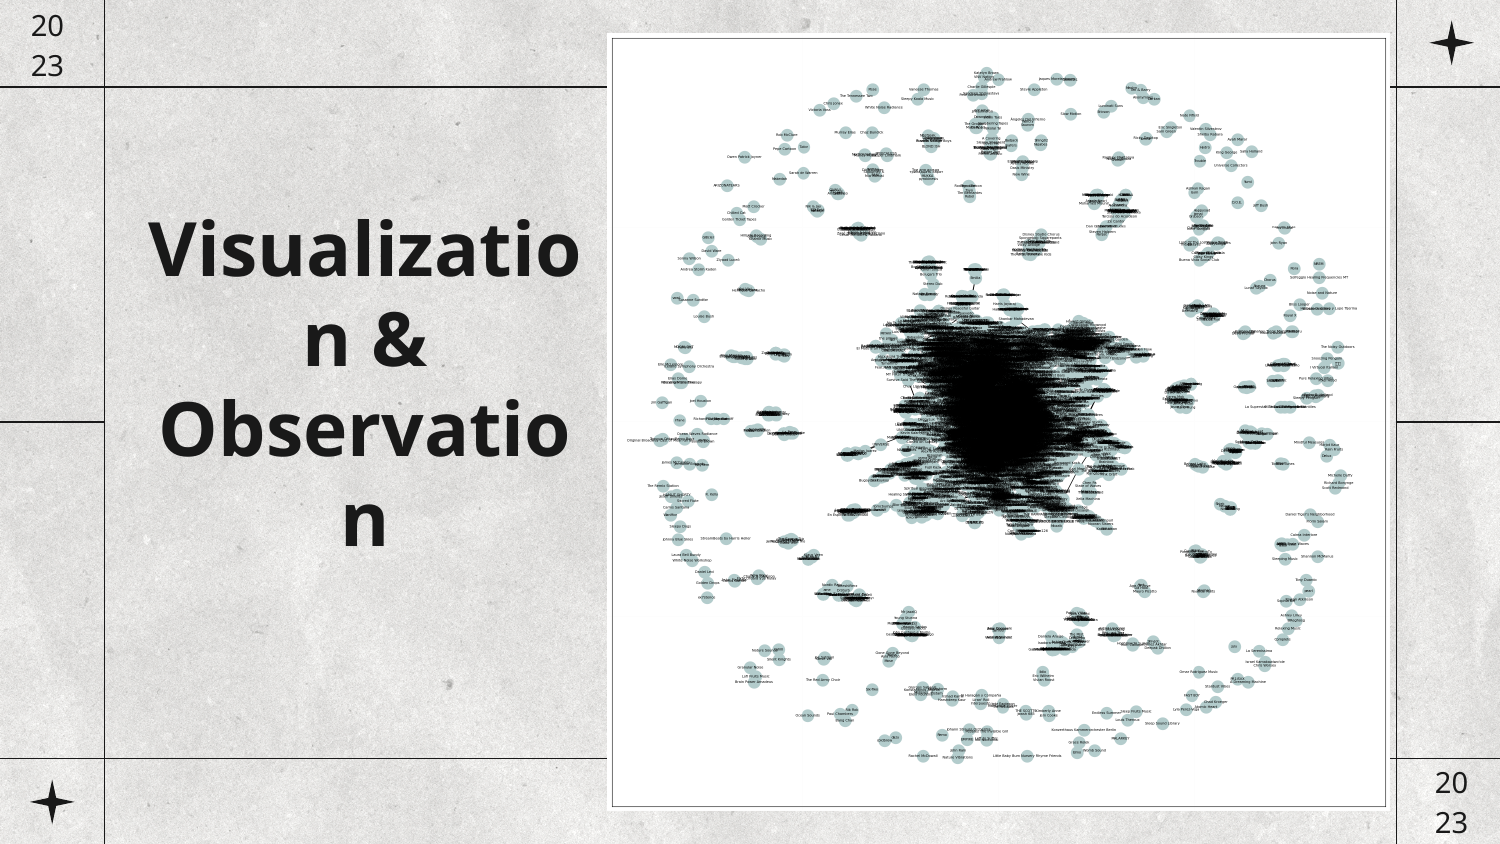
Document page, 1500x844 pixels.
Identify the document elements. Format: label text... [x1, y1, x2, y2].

picture [0, 759, 104, 844]
picture [1397, 423, 1500, 758]
title Visualization & Observation [137, 269, 602, 577]
picture [105, 0, 1396, 844]
picture [0, 423, 104, 758]
picture [1397, 0, 1500, 86]
picture [1397, 759, 1500, 844]
picture [0, 88, 104, 421]
picture [0, 0, 104, 86]
picture [1397, 88, 1500, 421]
